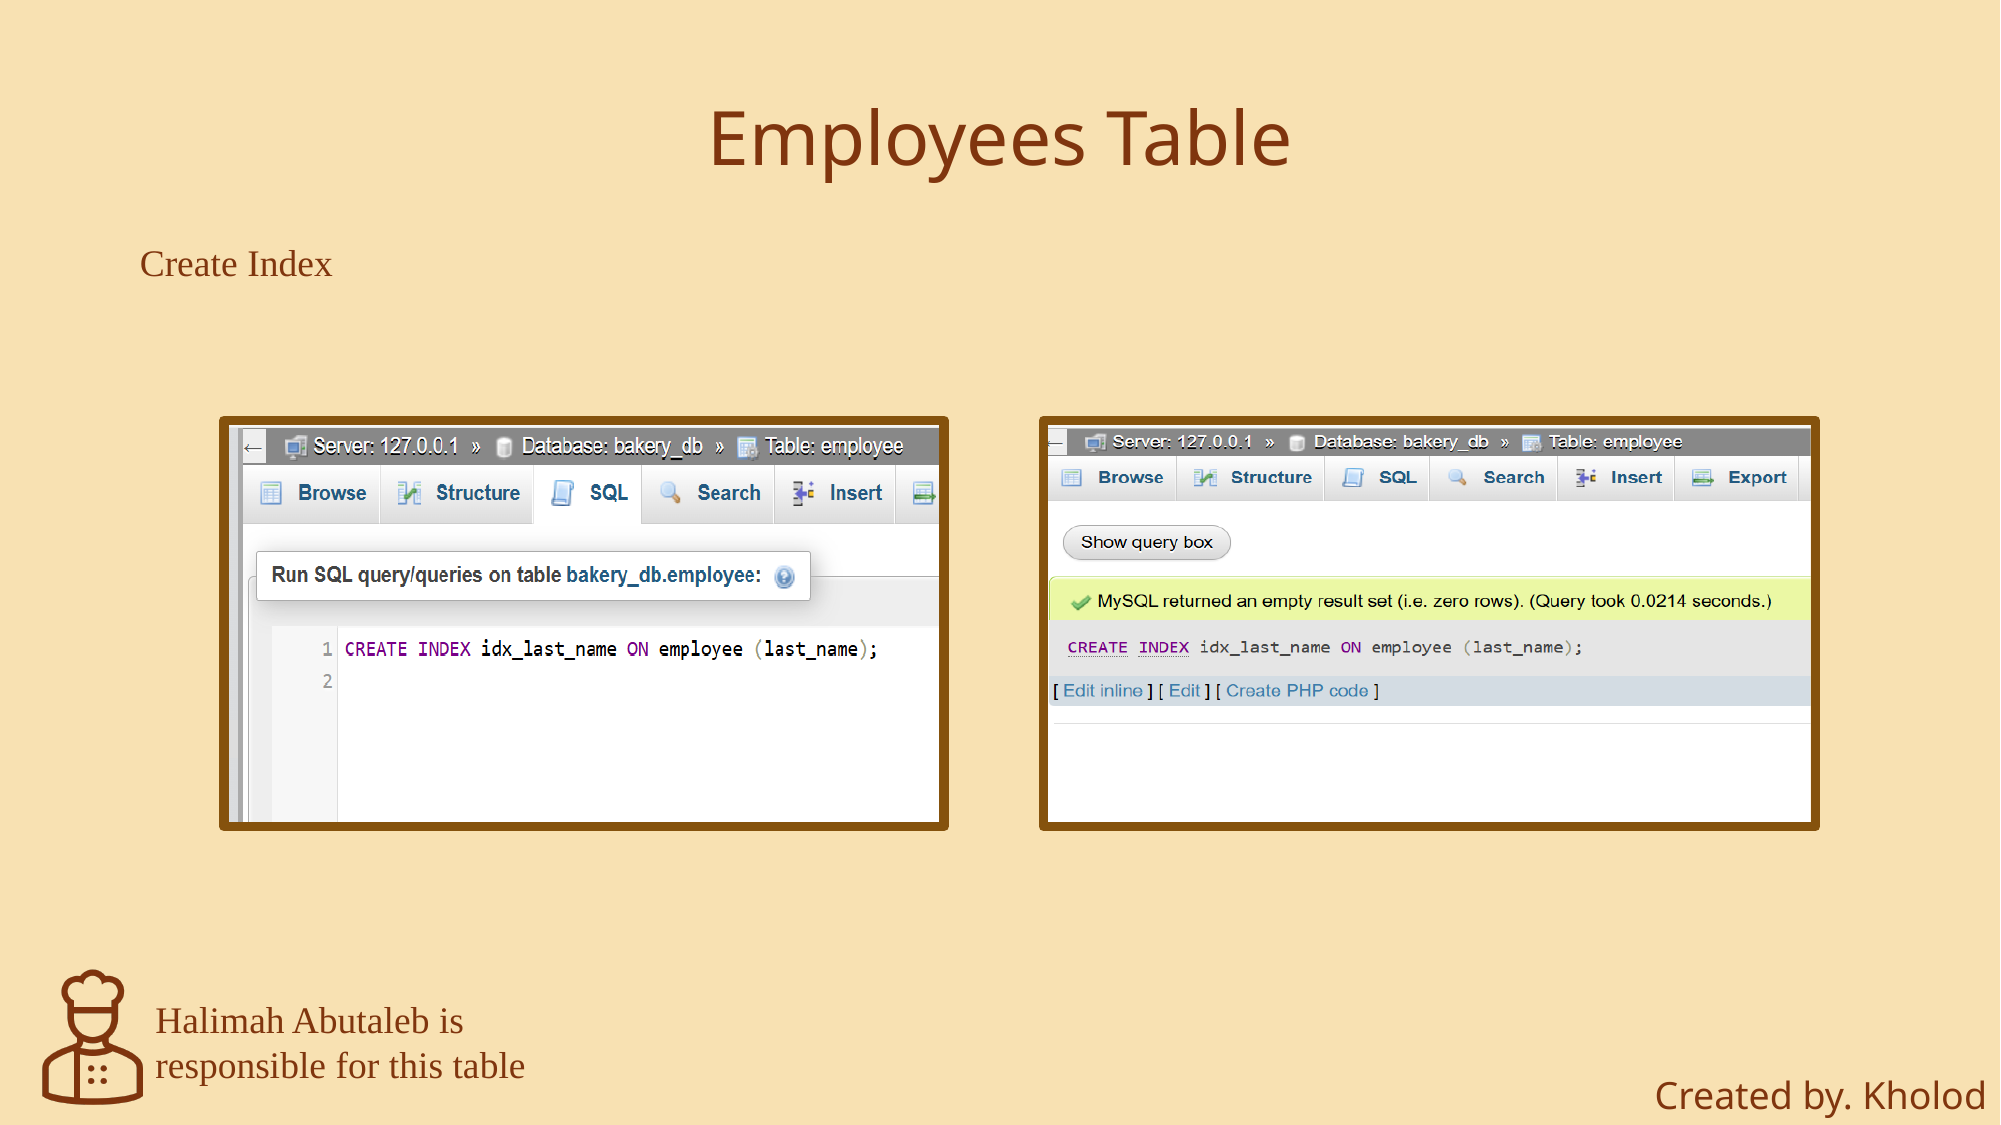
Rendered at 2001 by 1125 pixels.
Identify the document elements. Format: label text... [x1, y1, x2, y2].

title Employees Table [249, 77, 1750, 190]
text_box Halimah Abutaleb is responsible for this table [168, 988, 560, 1094]
picture [1047, 424, 1812, 823]
text_box Created by. Kholod [1609, 1064, 2000, 1125]
picture [228, 424, 940, 823]
picture [16, 966, 168, 1118]
text_box Create Index [49, 228, 1579, 292]
